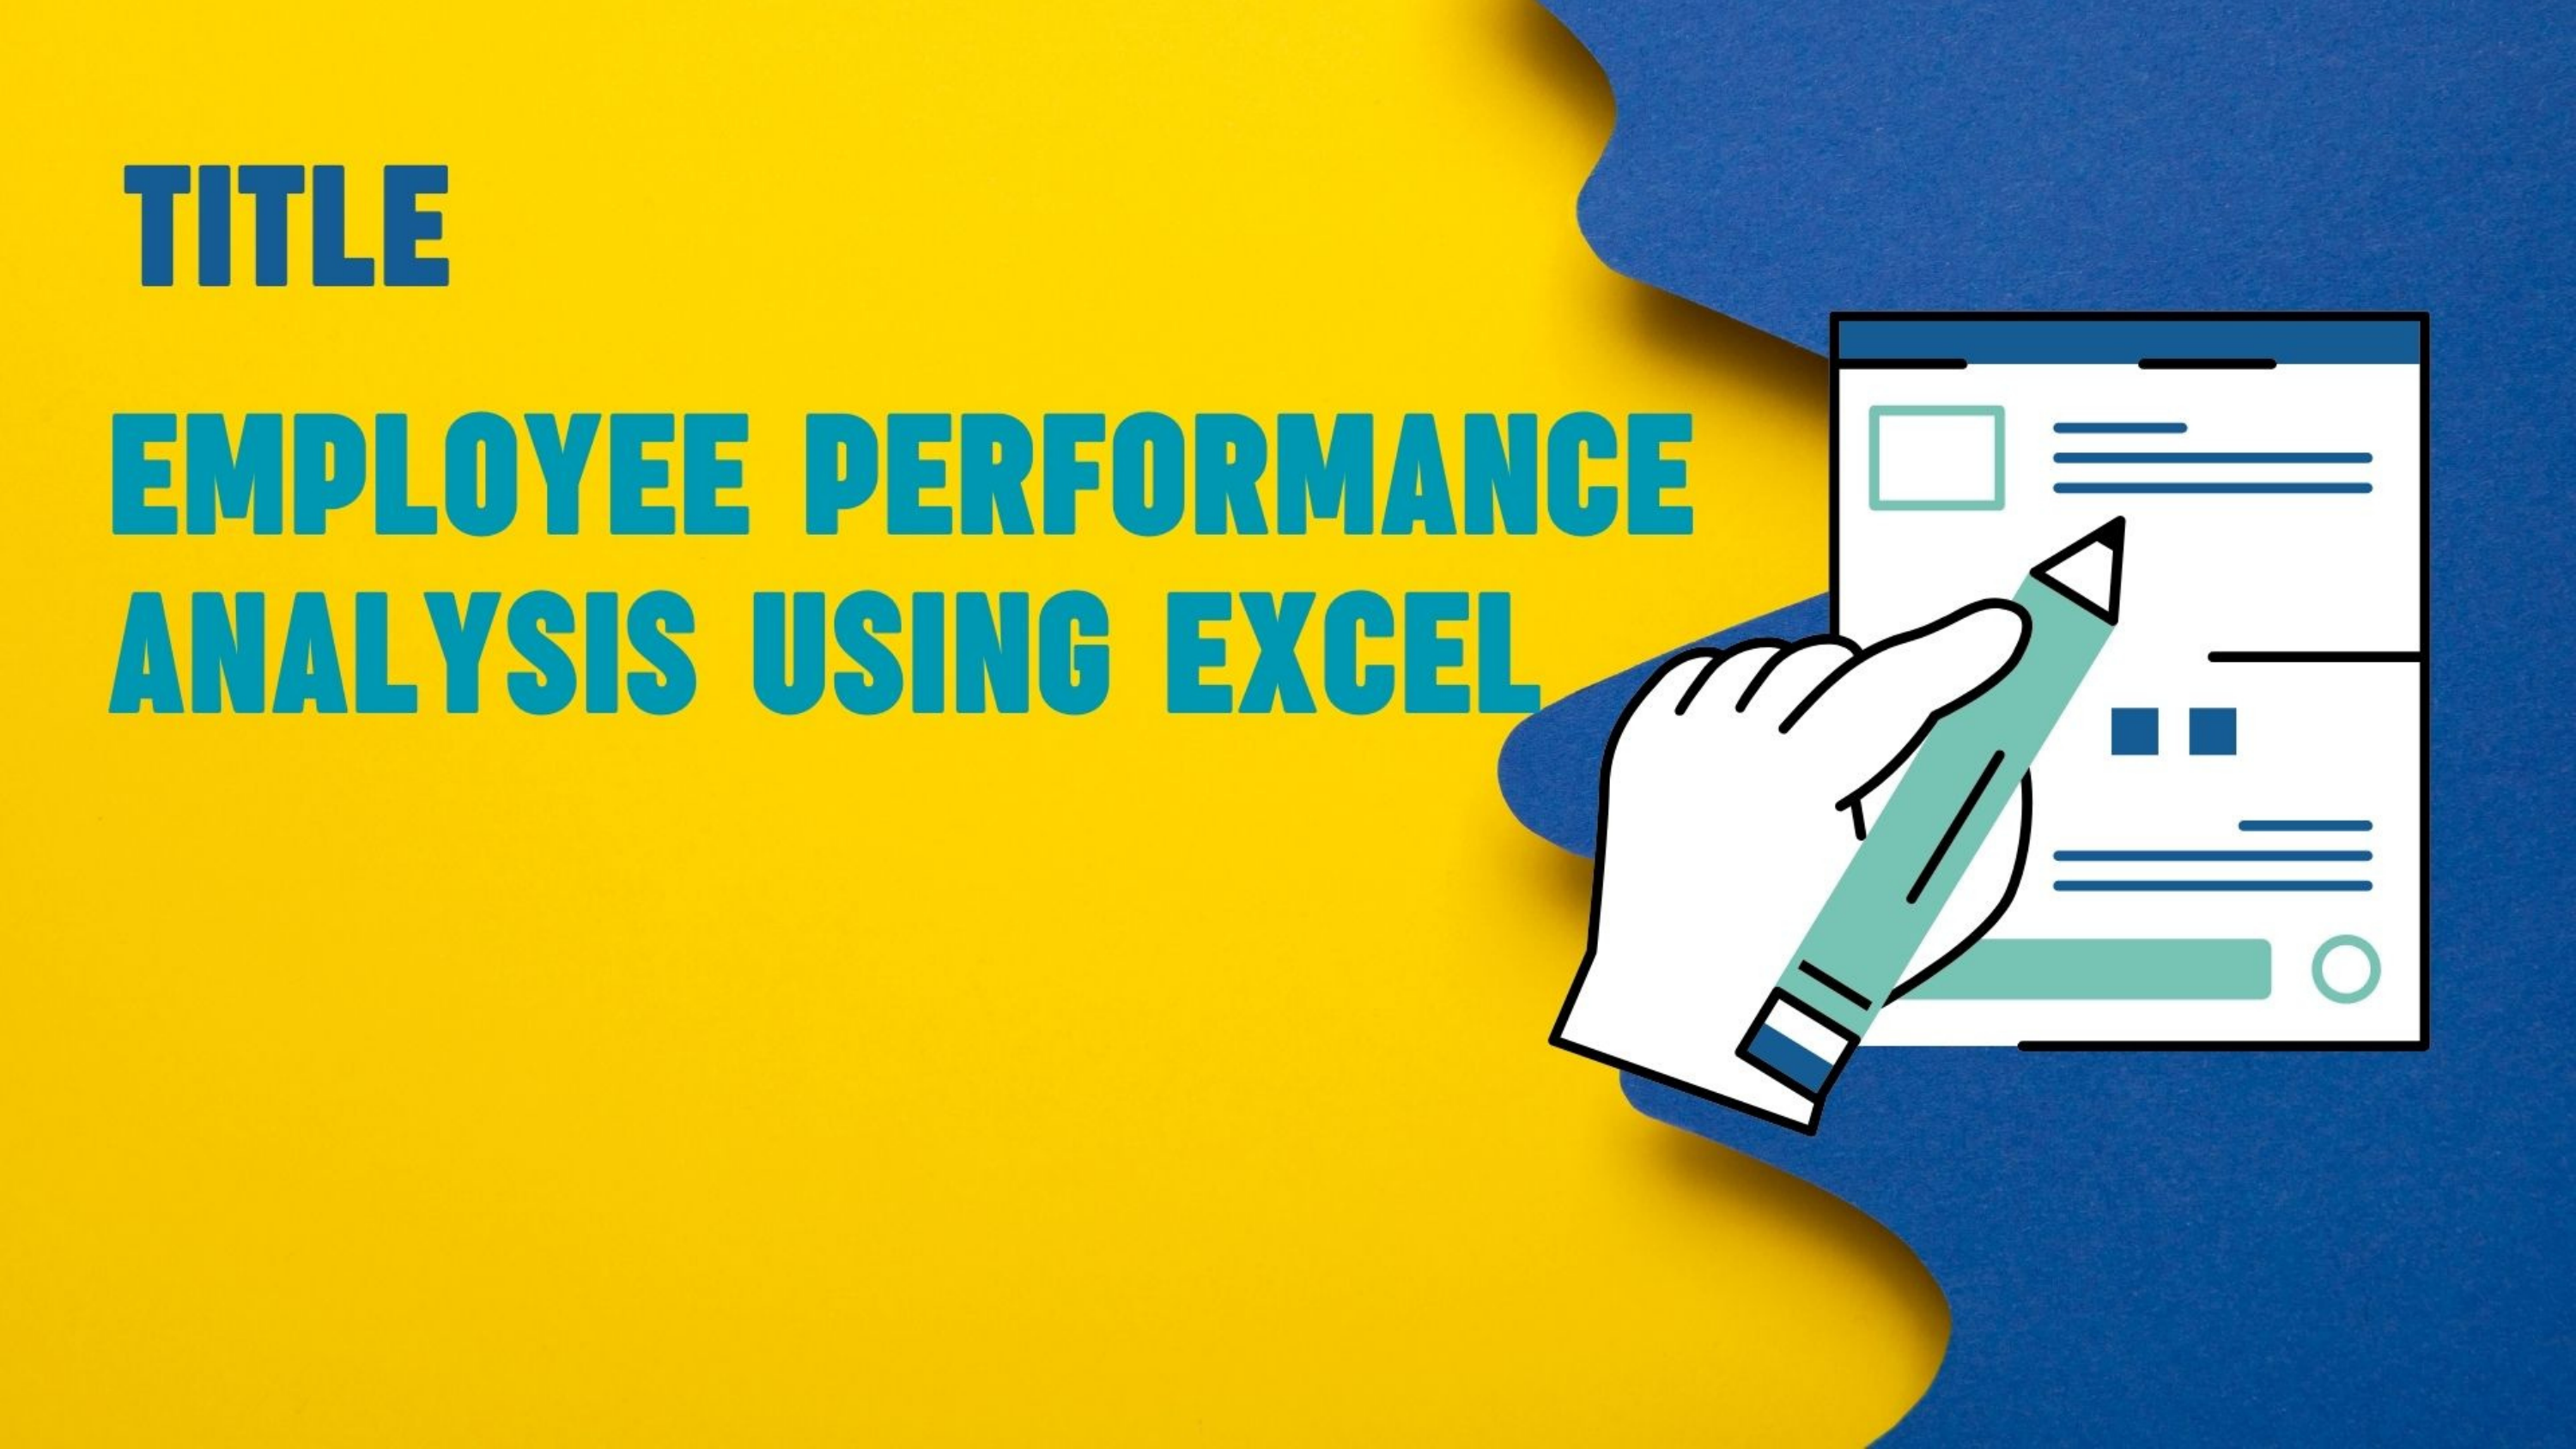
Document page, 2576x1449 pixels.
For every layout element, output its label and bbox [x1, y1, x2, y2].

text_box [0, 0, 2576, 1449]
